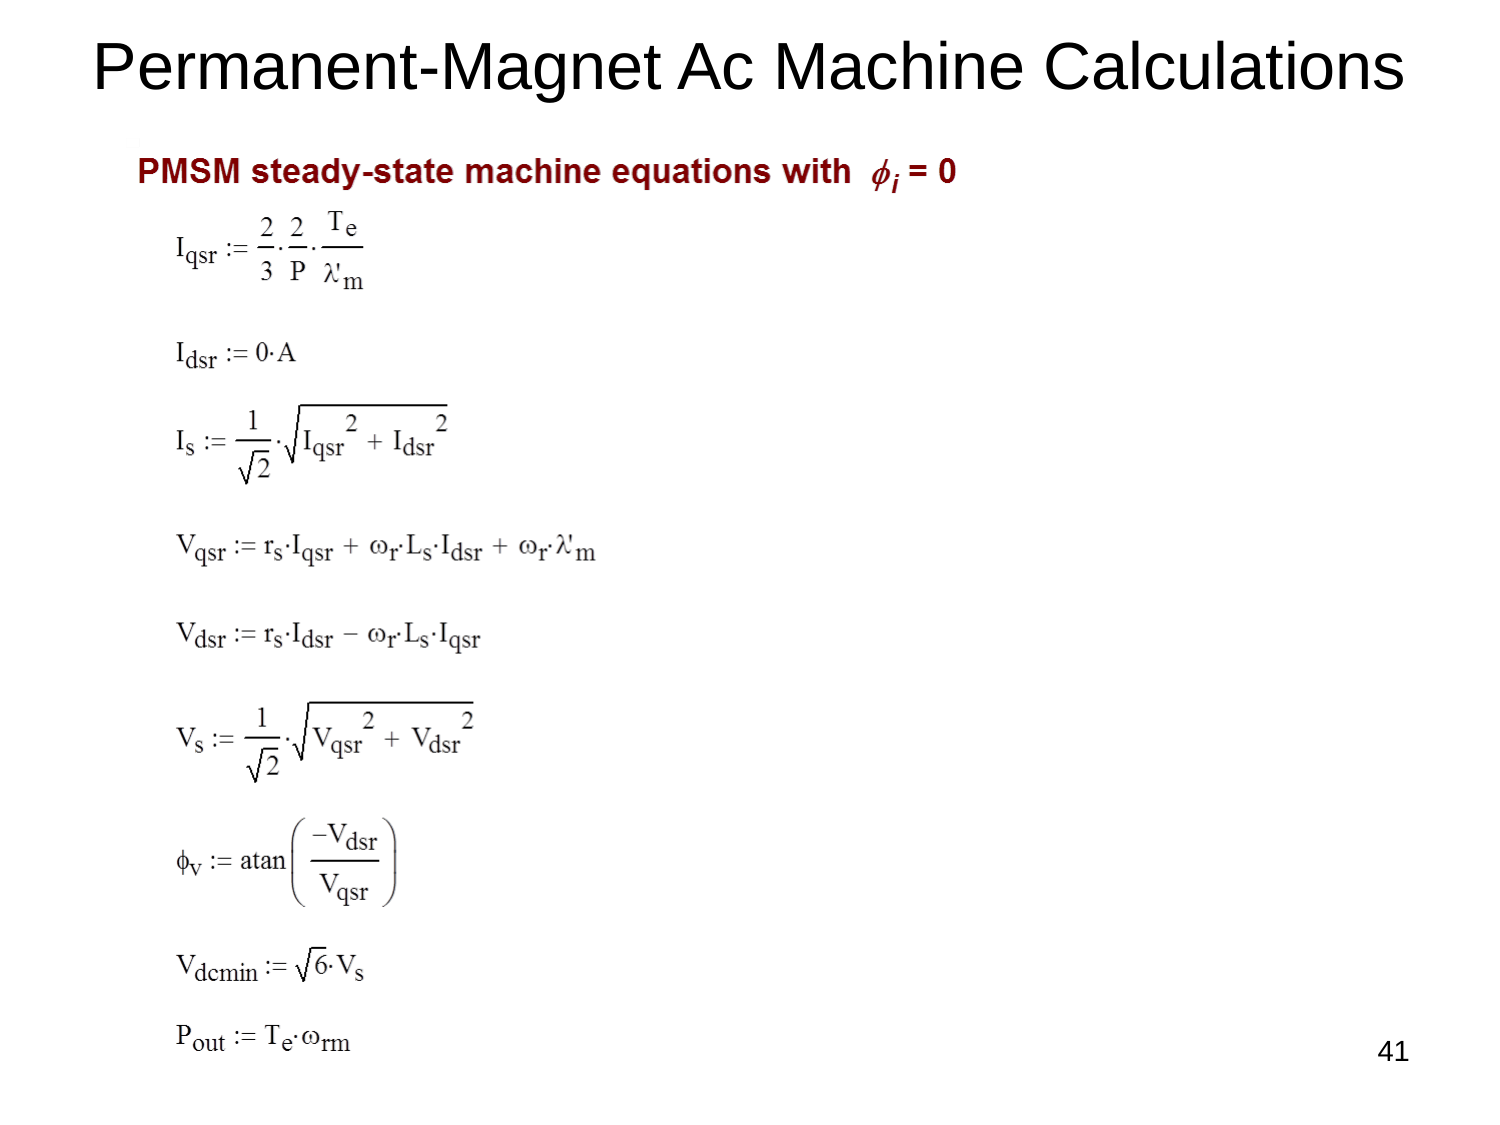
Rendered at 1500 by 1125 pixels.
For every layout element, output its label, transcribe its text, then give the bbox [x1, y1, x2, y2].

picture [124, 137, 971, 1078]
title Permanent-Magnet Ac Machine Calculations [74, 12, 1426, 113]
slide_number 40 [1074, 1024, 1426, 1103]
